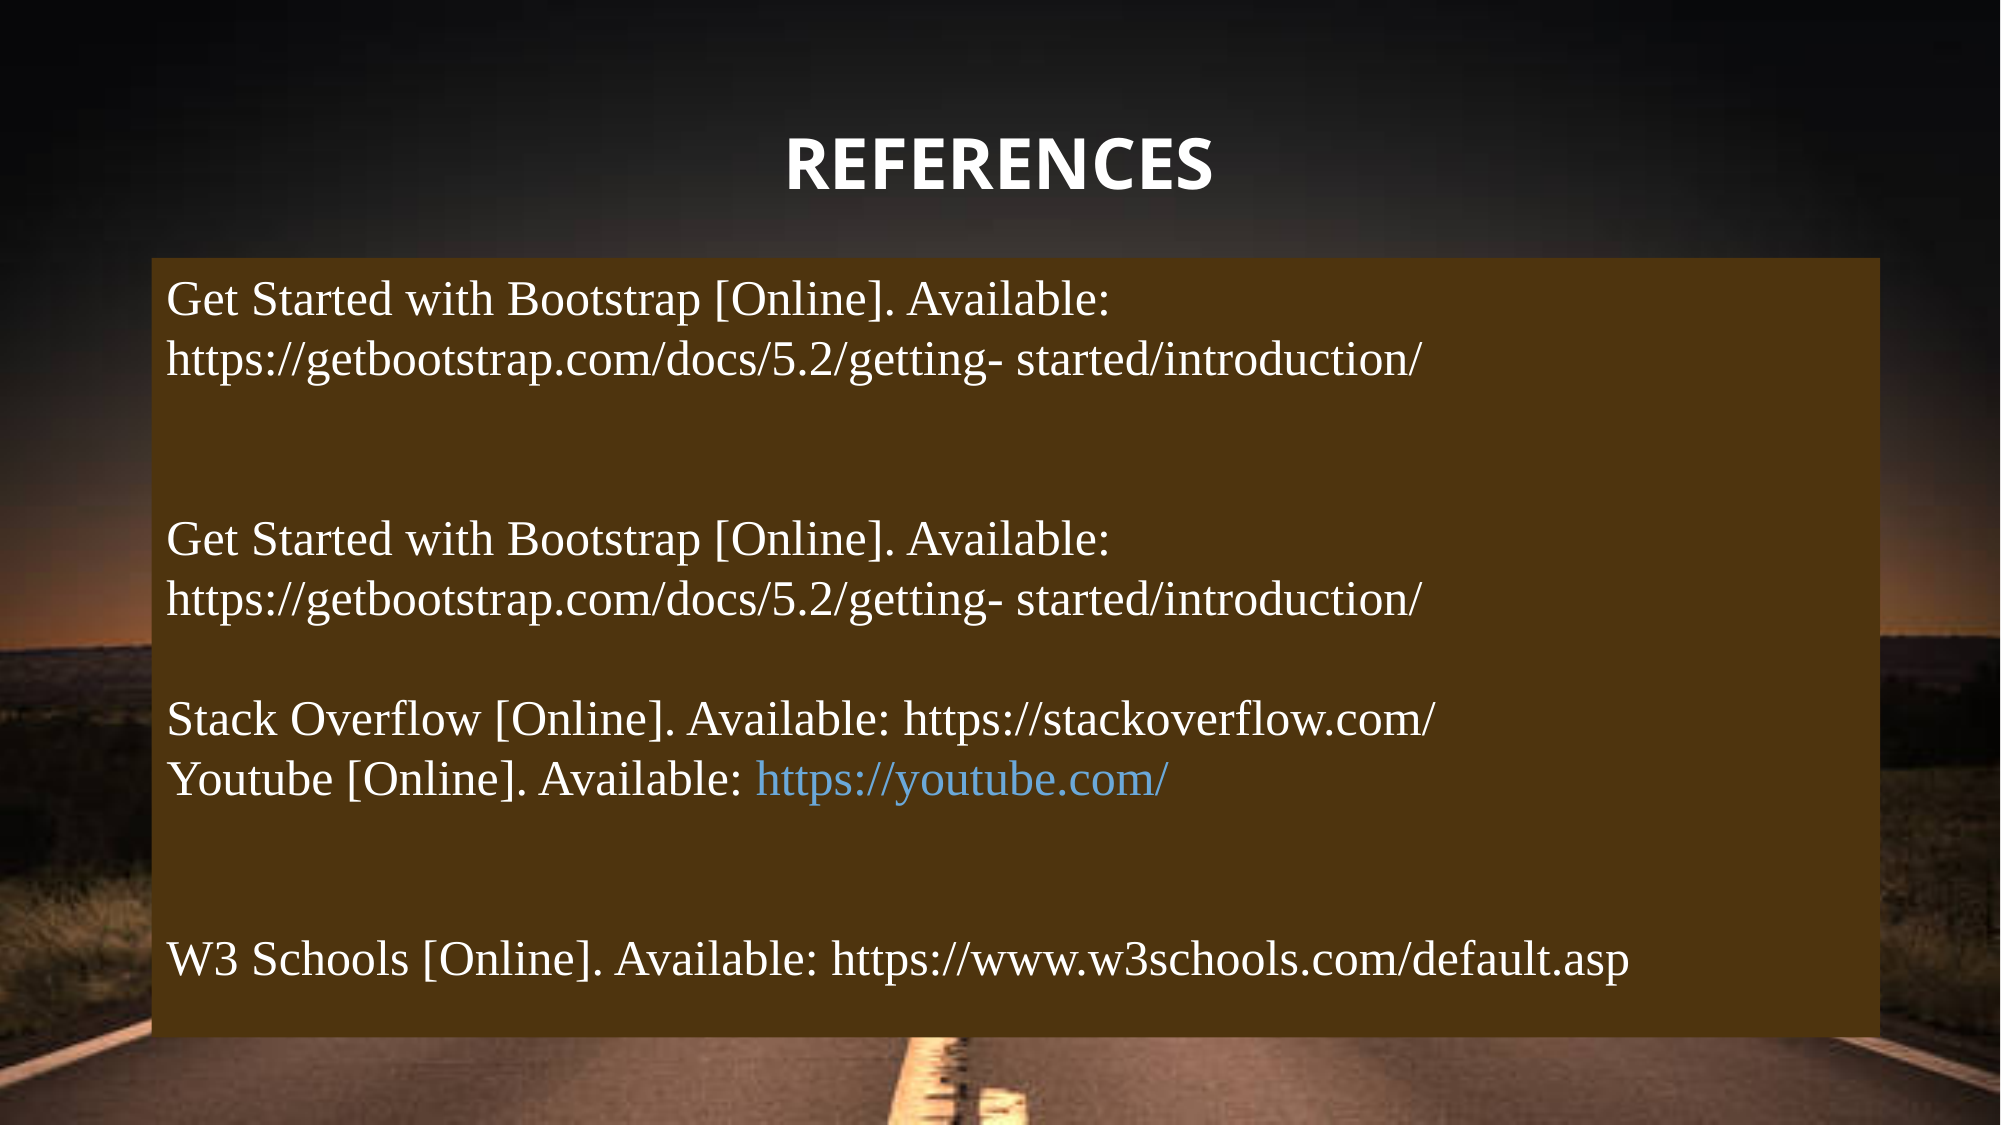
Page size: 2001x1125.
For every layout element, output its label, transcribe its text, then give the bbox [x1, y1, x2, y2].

title REFERENCES [149, 99, 1849, 318]
text_box Get Started with Bootstrap [Online]. Available: https://getbootstrap.com/docs/5.2/getting- started/introduction/ Get Started with Bootstrap [Online]. Available: https://getbootstrap.com/docs/5.2/getting- started/introduction/ Stack Overflow [Online]. Available: https://stackoverflow.com/ Youtube [Online]. Available: https://youtube.com/ W3 Schools [Online]. Available: https://www.w3schools.com/default.asp [151, 257, 1881, 1038]
picture [0, 0, 2001, 1125]
